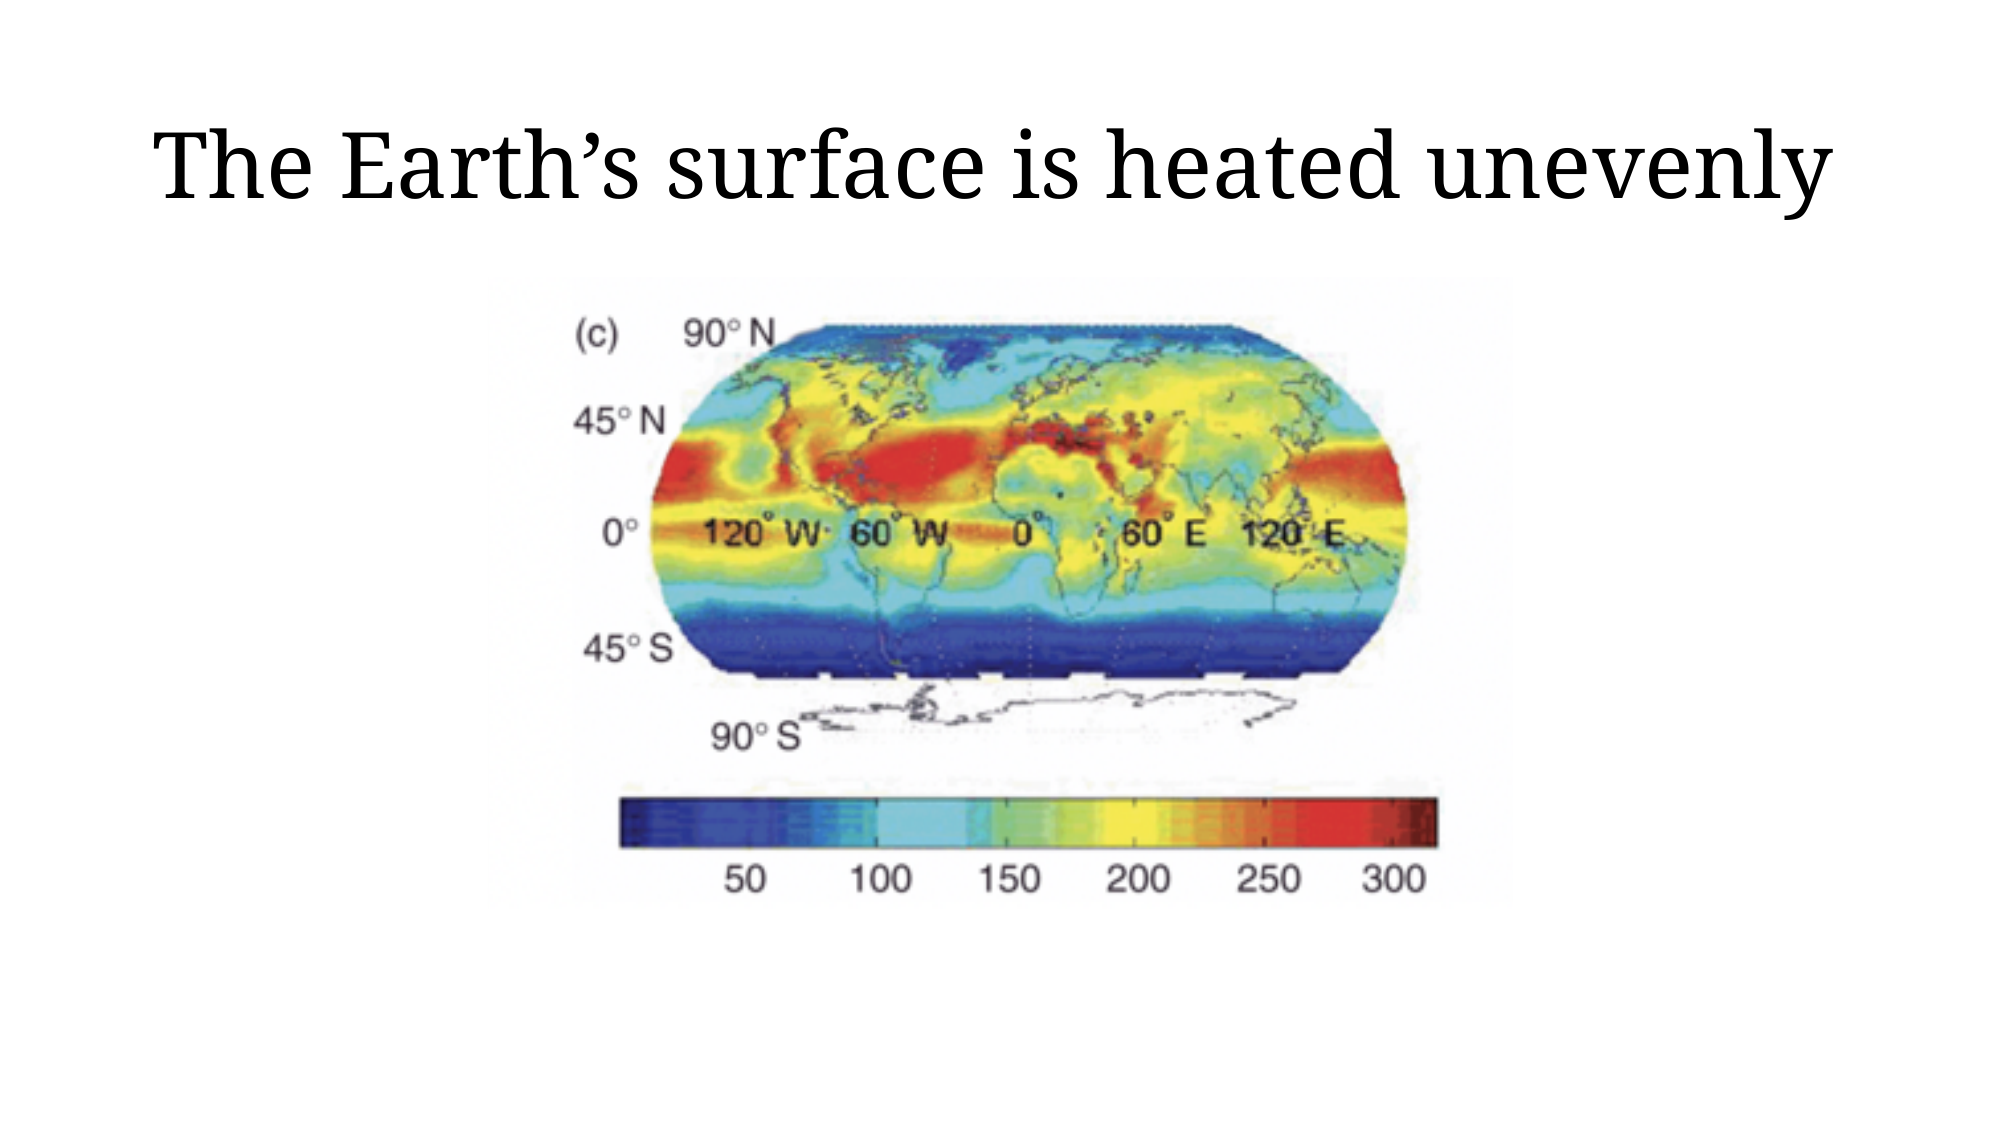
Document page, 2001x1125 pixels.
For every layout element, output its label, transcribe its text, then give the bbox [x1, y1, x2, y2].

picture [486, 277, 1513, 909]
title The Earth’s surface is heated unevenly [137, 59, 1863, 278]
